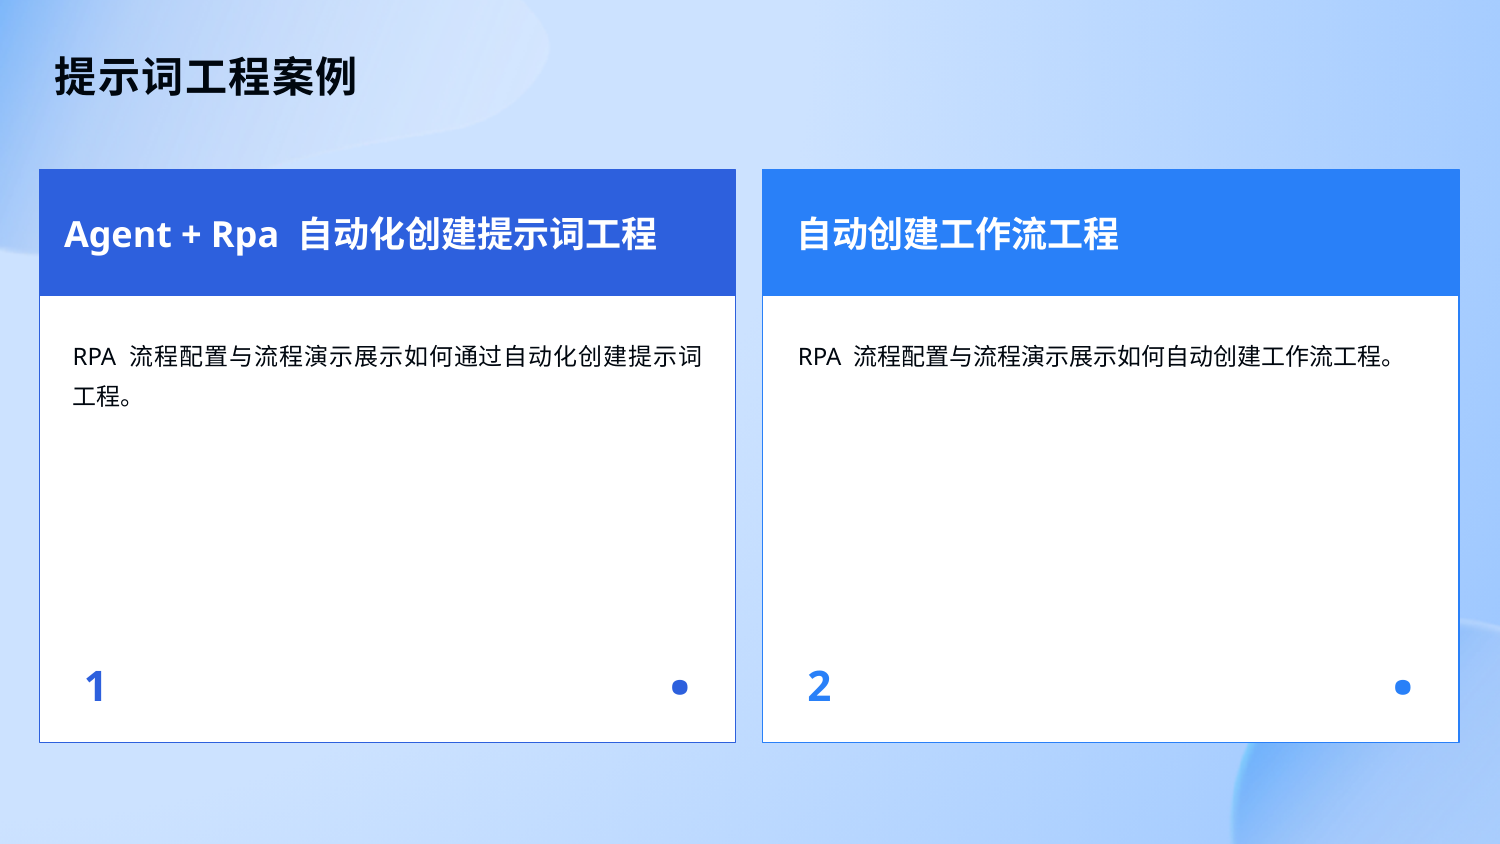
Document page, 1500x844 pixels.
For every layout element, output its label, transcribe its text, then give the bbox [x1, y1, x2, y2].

text_box RPA 流程配置与流程演示展示如何通过自动化创建提示词工程。 [57, 315, 718, 426]
text_box · [625, 592, 736, 703]
text_box RPA 流程配置与流程演示展示如何自动创建工作流工程。 [782, 315, 1443, 386]
text_box [39, 297, 736, 743]
text_box [762, 169, 1459, 297]
text_box Agent + Rpa 自动化创建提示词工程 [49, 200, 726, 266]
text_box 1 [39, 634, 153, 725]
text_box 2 [762, 634, 876, 725]
text_box [762, 297, 1459, 743]
picture [0, 0, 1500, 844]
text_box 提示词工程案例 [39, 25, 1383, 117]
text_box · [1348, 592, 1459, 703]
text_box 自动创建工作流工程 [780, 195, 1441, 270]
text_box [39, 169, 736, 297]
